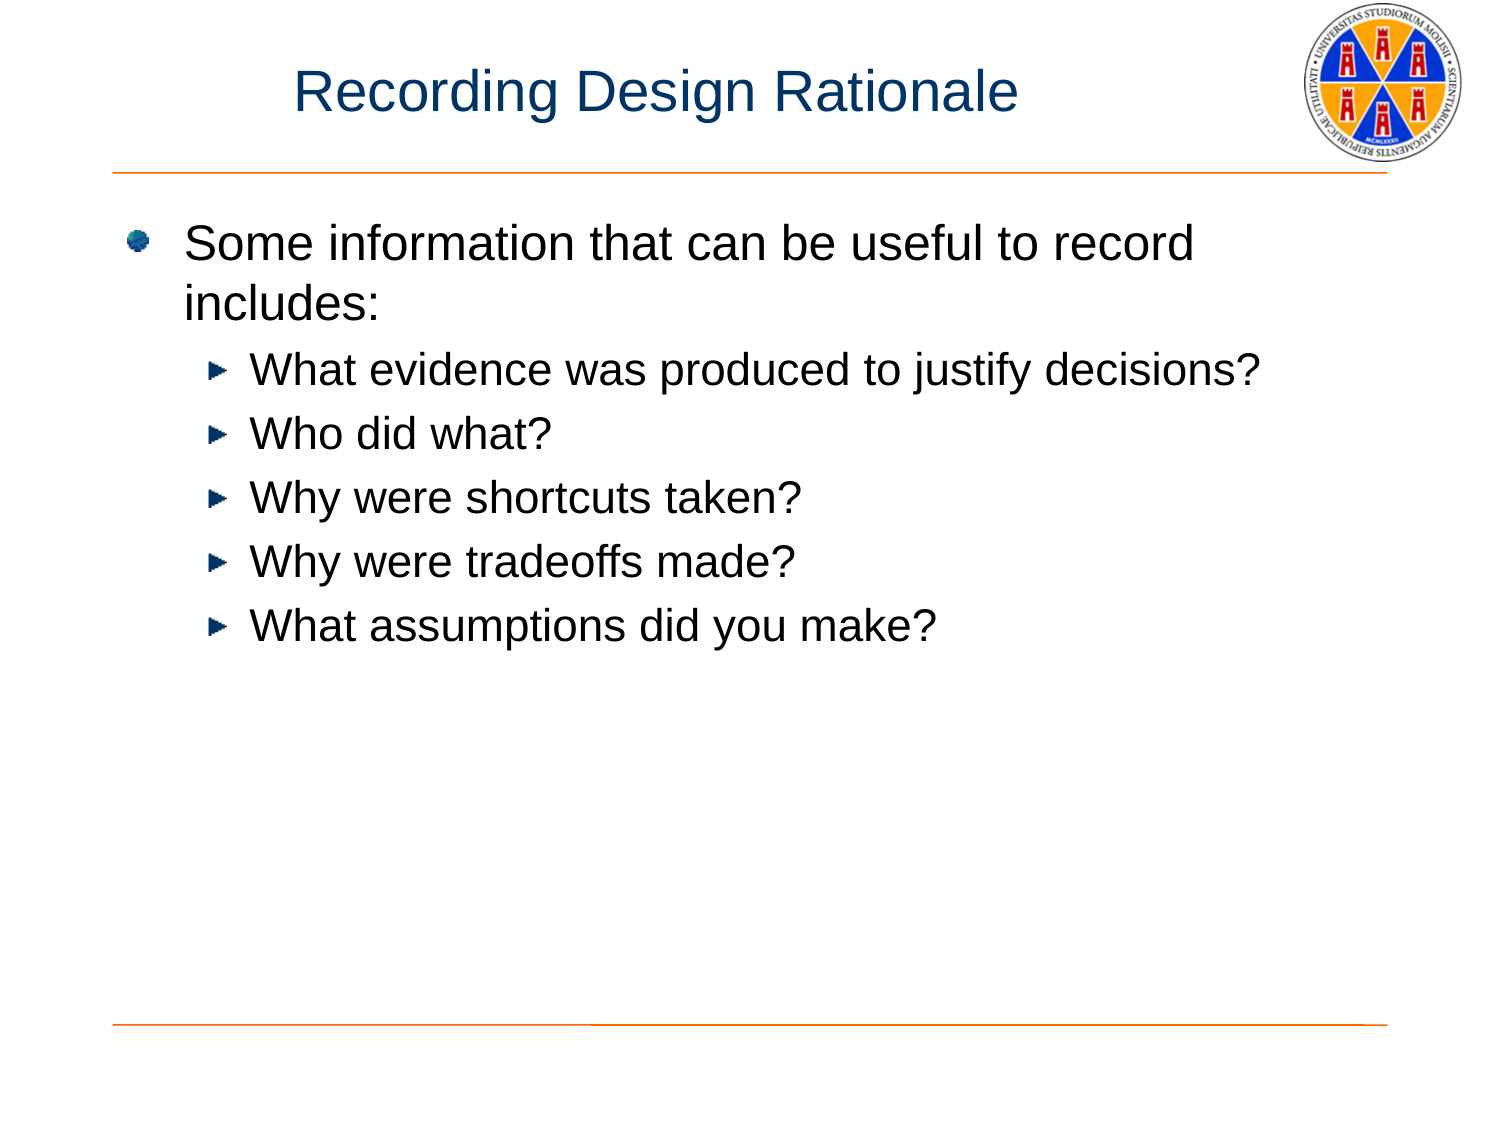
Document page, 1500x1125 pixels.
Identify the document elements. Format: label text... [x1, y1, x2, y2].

picture [202, 419, 227, 444]
picture [202, 483, 227, 508]
picture [202, 547, 227, 572]
picture [202, 611, 227, 636]
picture [202, 355, 227, 380]
picture [1269, 0, 1500, 166]
list Some information that can be useful to record includes: What evidence was produced to justify decisions? Who did what? Why were shortcuts taken? Why were tradeoffs made? What assumptions did you make? [112, 203, 1388, 988]
picture [127, 230, 149, 252]
title Recording Design Rationale [278, 18, 1211, 157]
